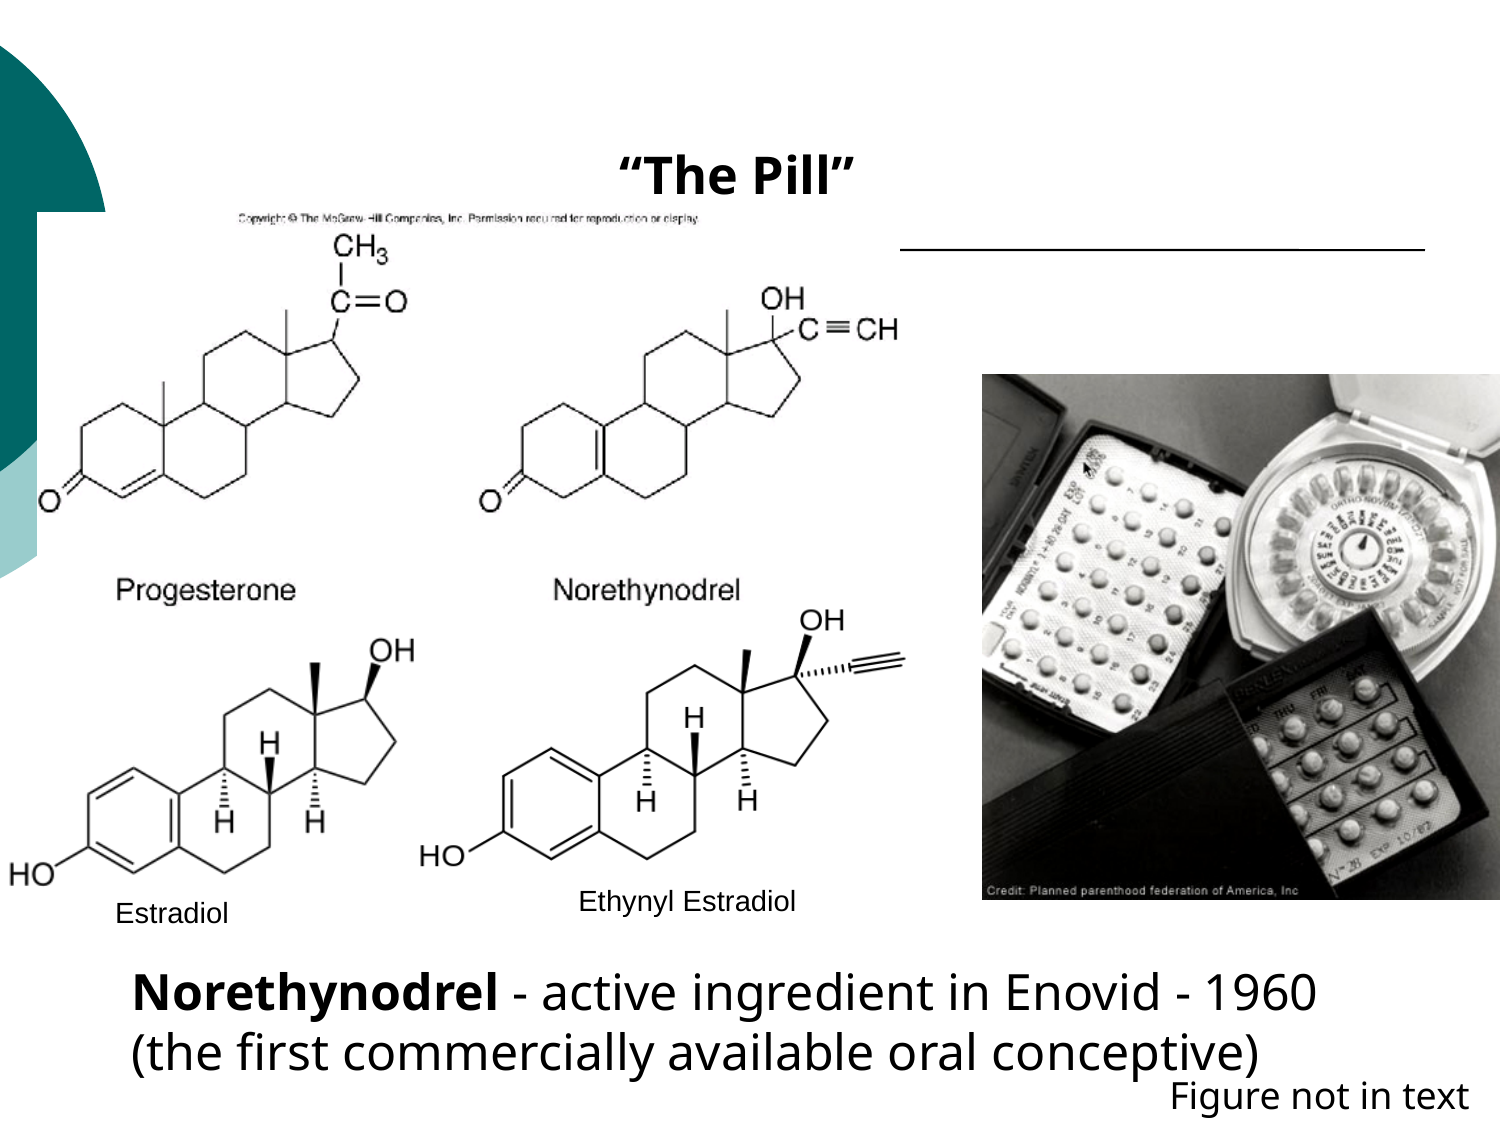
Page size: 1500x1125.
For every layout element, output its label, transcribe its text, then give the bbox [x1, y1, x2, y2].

picture [0, 212, 913, 893]
title “The Pill” [137, 24, 1338, 213]
text_box Norethynodrel - active ingredient in Enovid - 1960 (the first commercially available oral conceptive) [116, 952, 1334, 1088]
text_box Figure not in text [1154, 1064, 1485, 1125]
text_box Estradiol [100, 901, 245, 938]
text_box Ethynyl Estradiol [563, 892, 812, 925]
picture [982, 374, 1500, 901]
